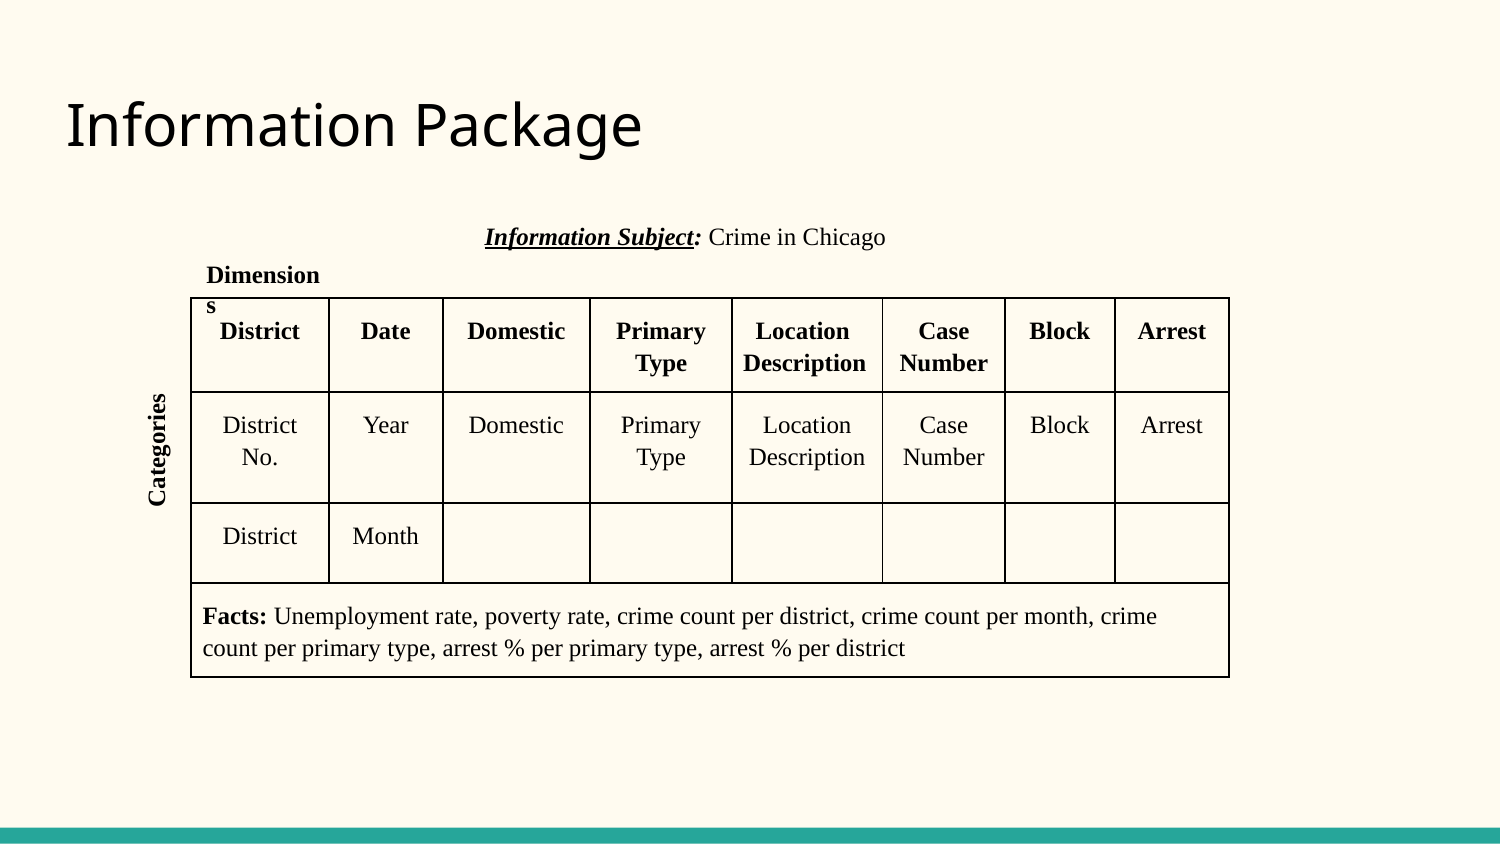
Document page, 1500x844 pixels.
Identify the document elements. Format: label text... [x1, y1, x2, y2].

table_cell District [192, 504, 328, 582]
table_header Case Number [883, 299, 1004, 391]
table_cell Block [1006, 393, 1114, 502]
text_box Categories [125, 368, 186, 523]
table_header Primary Type [591, 299, 731, 391]
table_cell [883, 504, 1004, 582]
table_cell Facts: Unemployment rate, poverty rate, crime count per district, crime count per month, crime count per primary type, arrest % per primary type, arrest % per district [192, 584, 1228, 676]
table_cell Case Number [883, 393, 1004, 502]
table_cell Domestic [444, 393, 589, 502]
table_cell District No. [192, 393, 328, 502]
title Information Package [51, 72, 1449, 174]
table_cell [591, 504, 731, 582]
table_cell Location Description [733, 393, 882, 502]
table_cell Year [330, 393, 442, 502]
text_box Information Subject: Crime in Chicago [469, 205, 903, 266]
table_cell [1006, 504, 1114, 582]
table_header Date [330, 299, 442, 391]
table_header District [192, 334, 328, 391]
table_header Domestic [444, 299, 589, 391]
table_header Block [1006, 299, 1114, 391]
table_cell Month [330, 504, 442, 582]
table_cell [1116, 504, 1228, 582]
table_cell Arrest [1116, 393, 1228, 502]
table_cell Primary Type [591, 393, 731, 502]
table_header Arrest [1116, 299, 1228, 391]
table_header Location Description [733, 299, 882, 391]
text_box Dimensions [191, 243, 346, 334]
table_cell [733, 504, 882, 582]
table_cell [444, 504, 589, 582]
